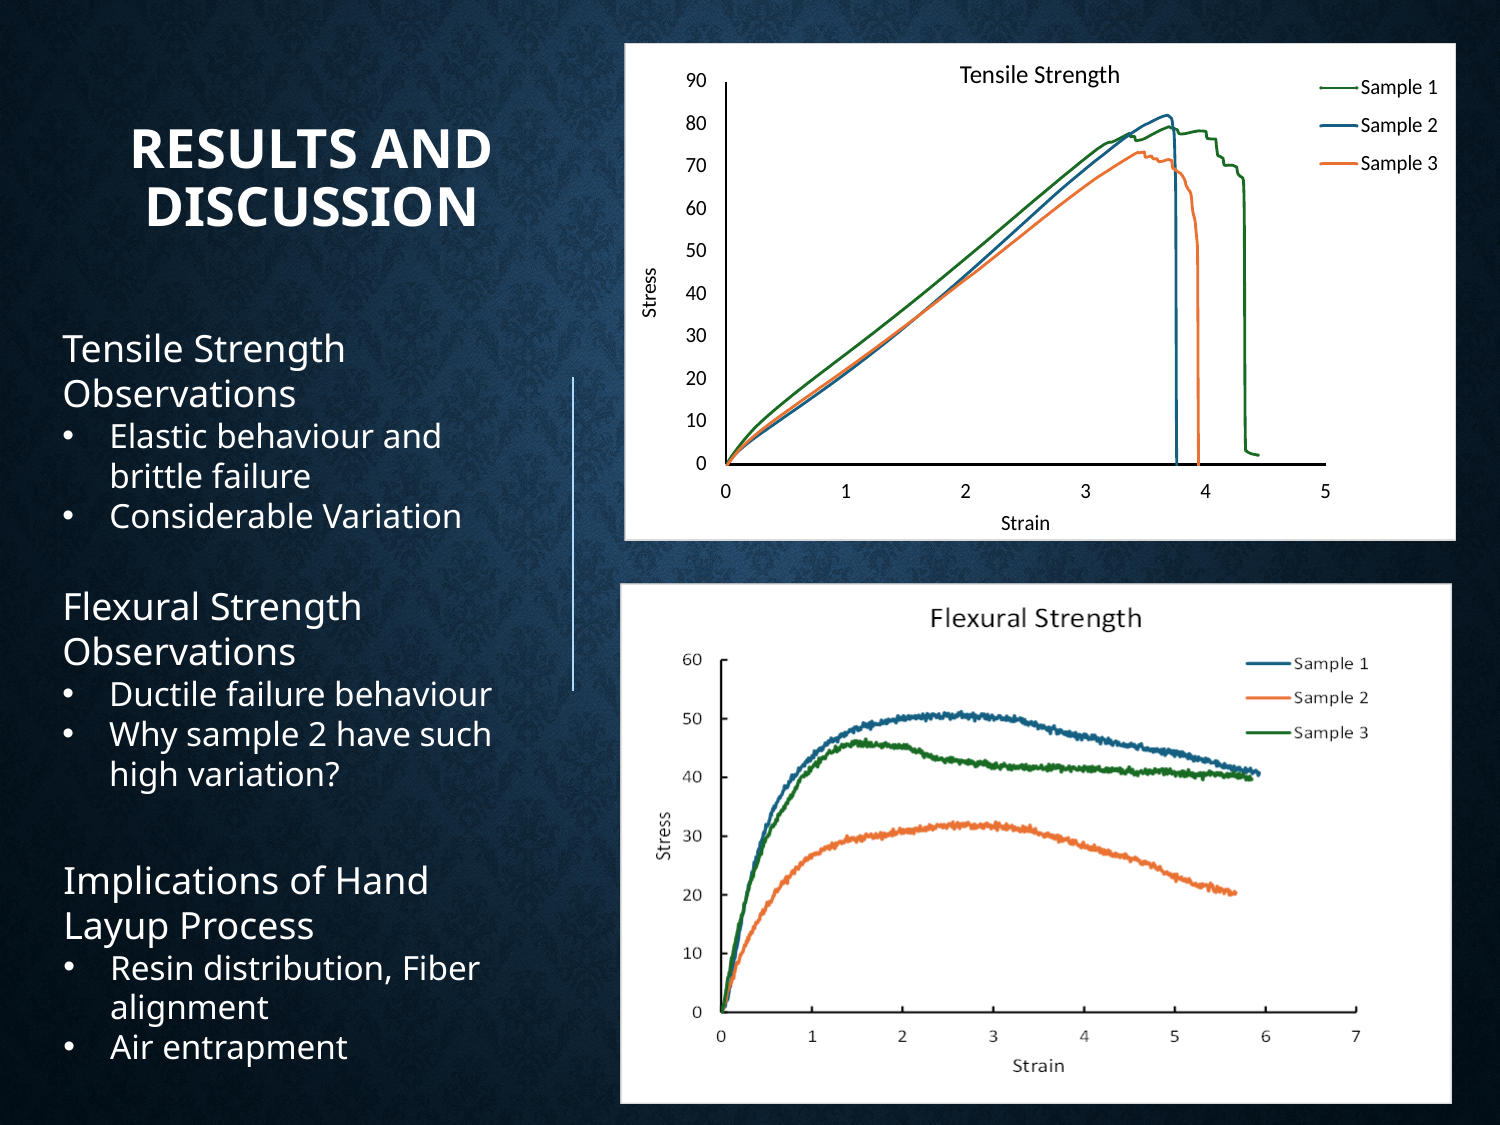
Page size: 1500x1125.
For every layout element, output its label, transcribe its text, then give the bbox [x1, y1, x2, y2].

text_box Tensile Strength Observations Elastic behaviour and brittle failure Considerable Variation [47, 317, 488, 543]
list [623, 42, 1457, 541]
title Results and Discussion [101, 65, 523, 296]
text_box [0, 0, 1500, 1125]
text_box Flexural Strength Observations Ductile failure behaviour Why sample 2 have such high variation? [47, 575, 546, 800]
text_box Implications of Hand Layup Process Resin distribution, Fiber alignment Air entrapment [48, 849, 523, 1074]
picture [619, 582, 1453, 1105]
